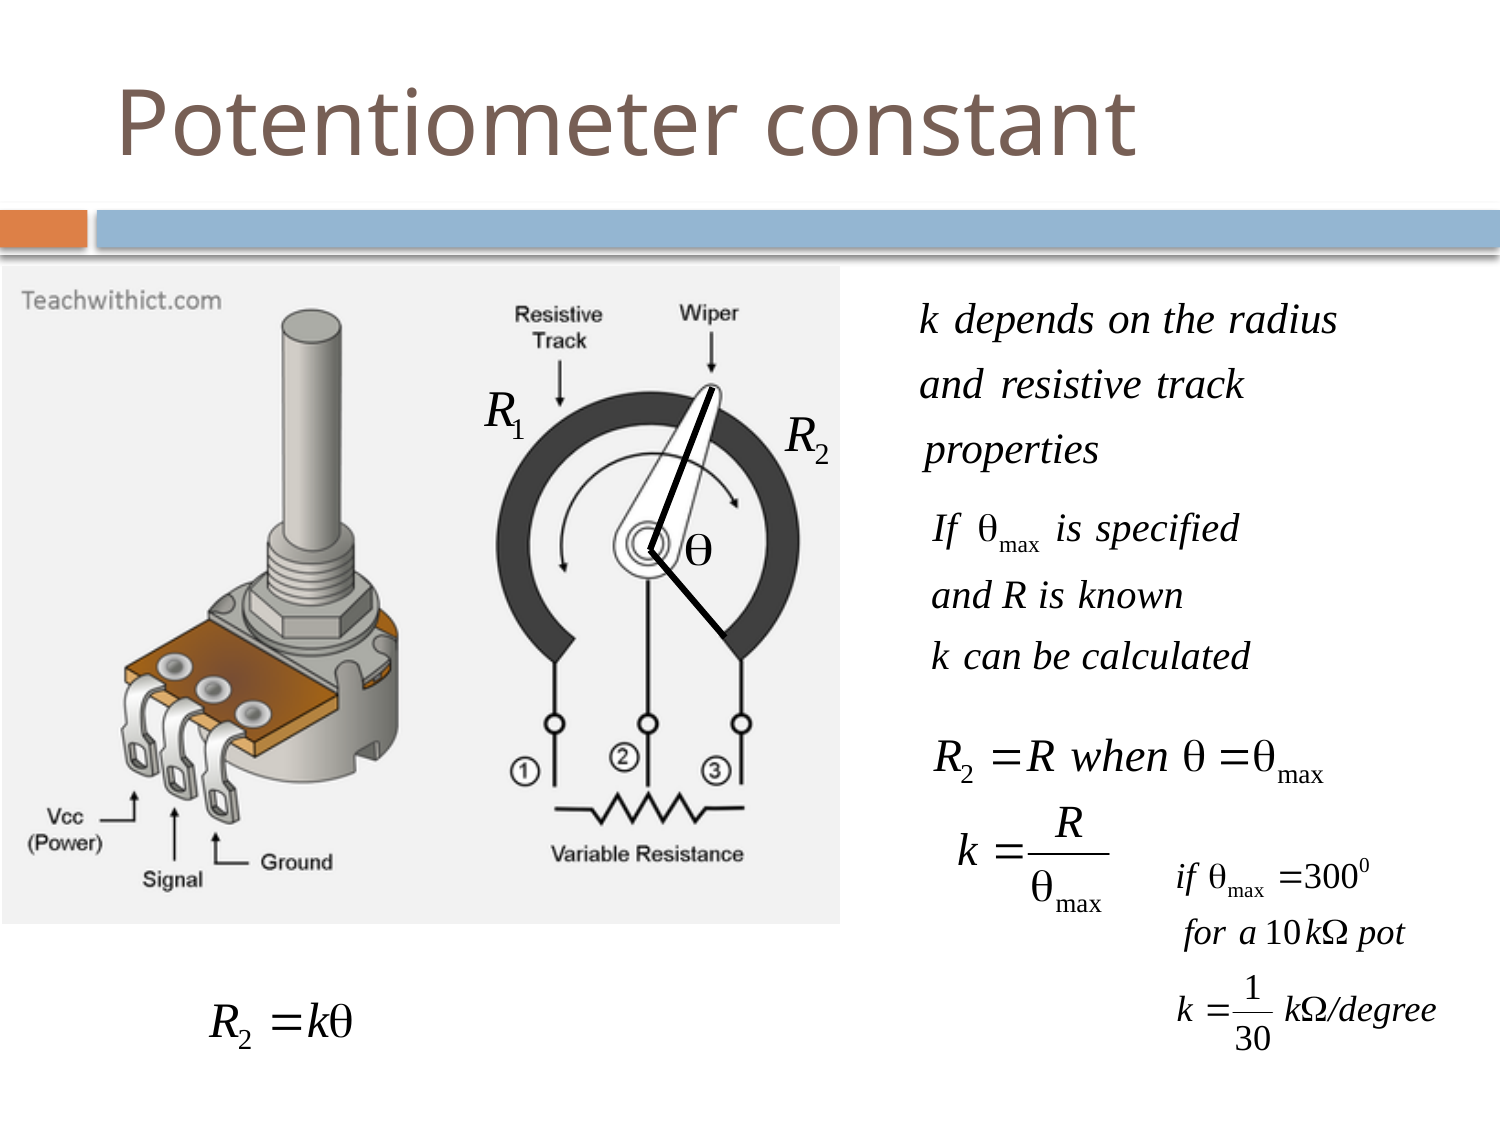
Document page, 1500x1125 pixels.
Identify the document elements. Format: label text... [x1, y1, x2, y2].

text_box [912, 293, 1363, 482]
picture [1, 266, 840, 924]
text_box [674, 522, 726, 578]
title Potentiometer constant [99, 37, 1438, 200]
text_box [1170, 849, 1446, 1058]
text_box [649, 559, 726, 638]
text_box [924, 724, 1334, 796]
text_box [949, 792, 1120, 924]
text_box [474, 374, 531, 449]
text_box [649, 387, 713, 551]
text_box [199, 987, 362, 1059]
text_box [775, 399, 841, 474]
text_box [924, 503, 1263, 687]
